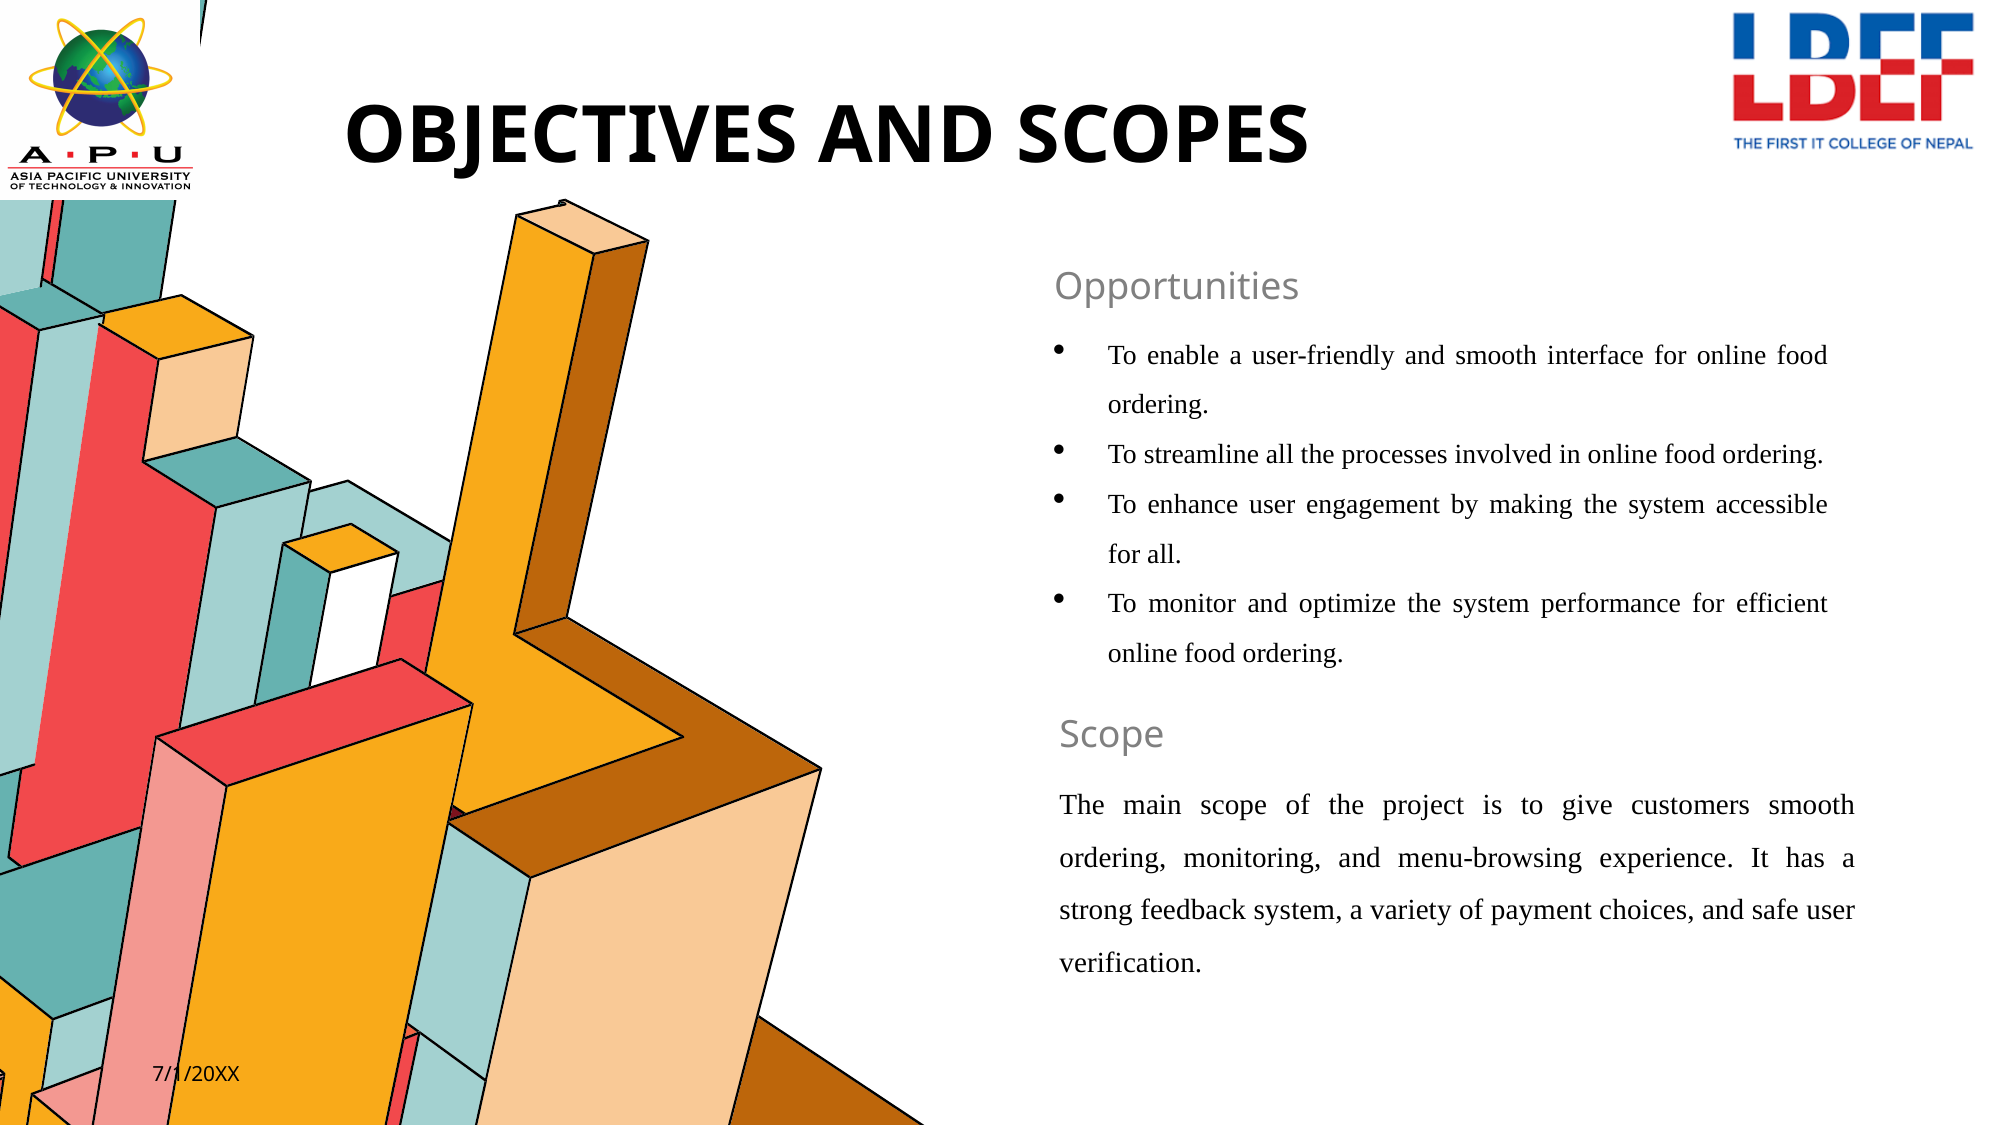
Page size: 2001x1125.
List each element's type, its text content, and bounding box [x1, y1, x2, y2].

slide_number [137, 1042, 588, 1103]
title Objectives and scopes [328, 27, 1871, 246]
picture [1707, 0, 2000, 163]
picture [0, 0, 200, 200]
text_box Opportunities [1039, 245, 1640, 306]
text_box To enable a user-friendly and smooth interface for online food ordering. To streamline all the processes involved in online food ordering. To enhance user engagement by making the system accessible for all. To monitor and optimize the system performance for efficient online food ordering. [1039, 312, 1845, 698]
text_box The main scope of the project is to give customers smooth ordering, monitoring, and menu-browsing experience. It has a strong feedback system, a variety of payment choices, and safe user verification. [1044, 760, 1871, 956]
text_box Scope [1044, 693, 1645, 754]
